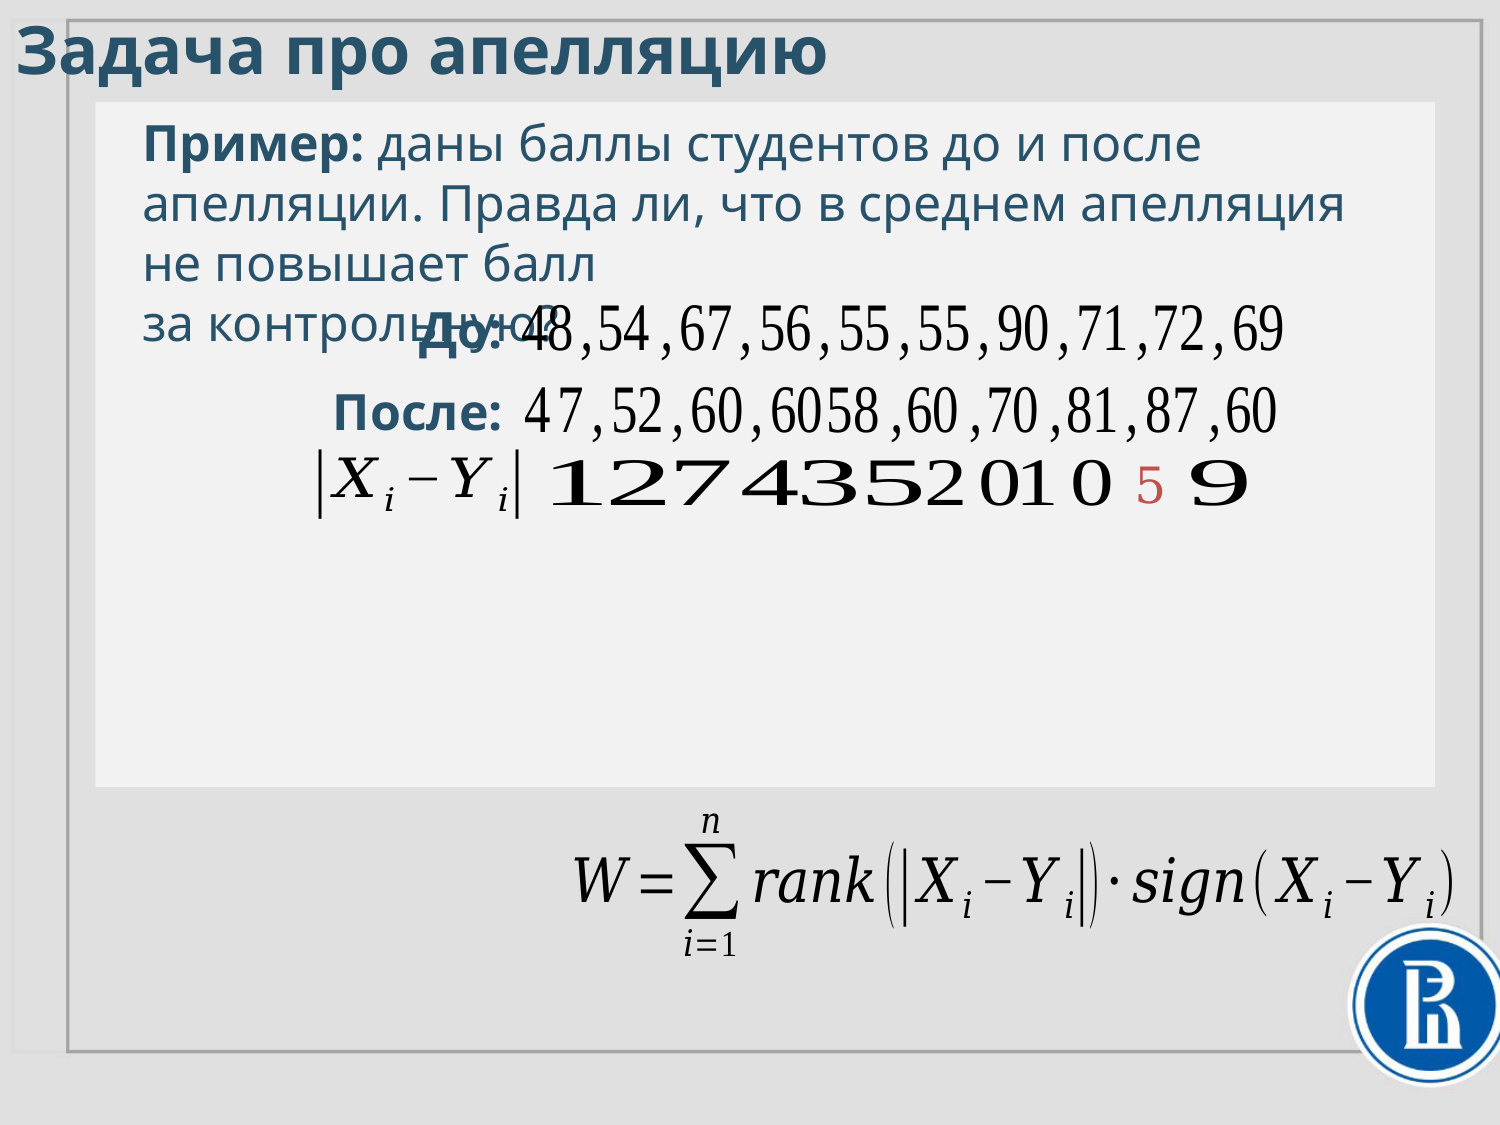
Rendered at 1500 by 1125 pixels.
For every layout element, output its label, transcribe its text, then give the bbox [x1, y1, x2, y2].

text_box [308, 445, 1257, 523]
picture [0, 102, 1500, 1125]
text_box [95, 102, 1435, 787]
text_box До: [281, 298, 503, 355]
title Задача про апелляцию [0, 0, 1500, 102]
text_box После: [281, 380, 503, 437]
text_box Пример: даны баллы студентов до и после апелляции. Правда ли, что в среднем апелляция не повышает балл за контрольную? [142, 111, 1412, 244]
text_box [88, 139, 1335, 962]
